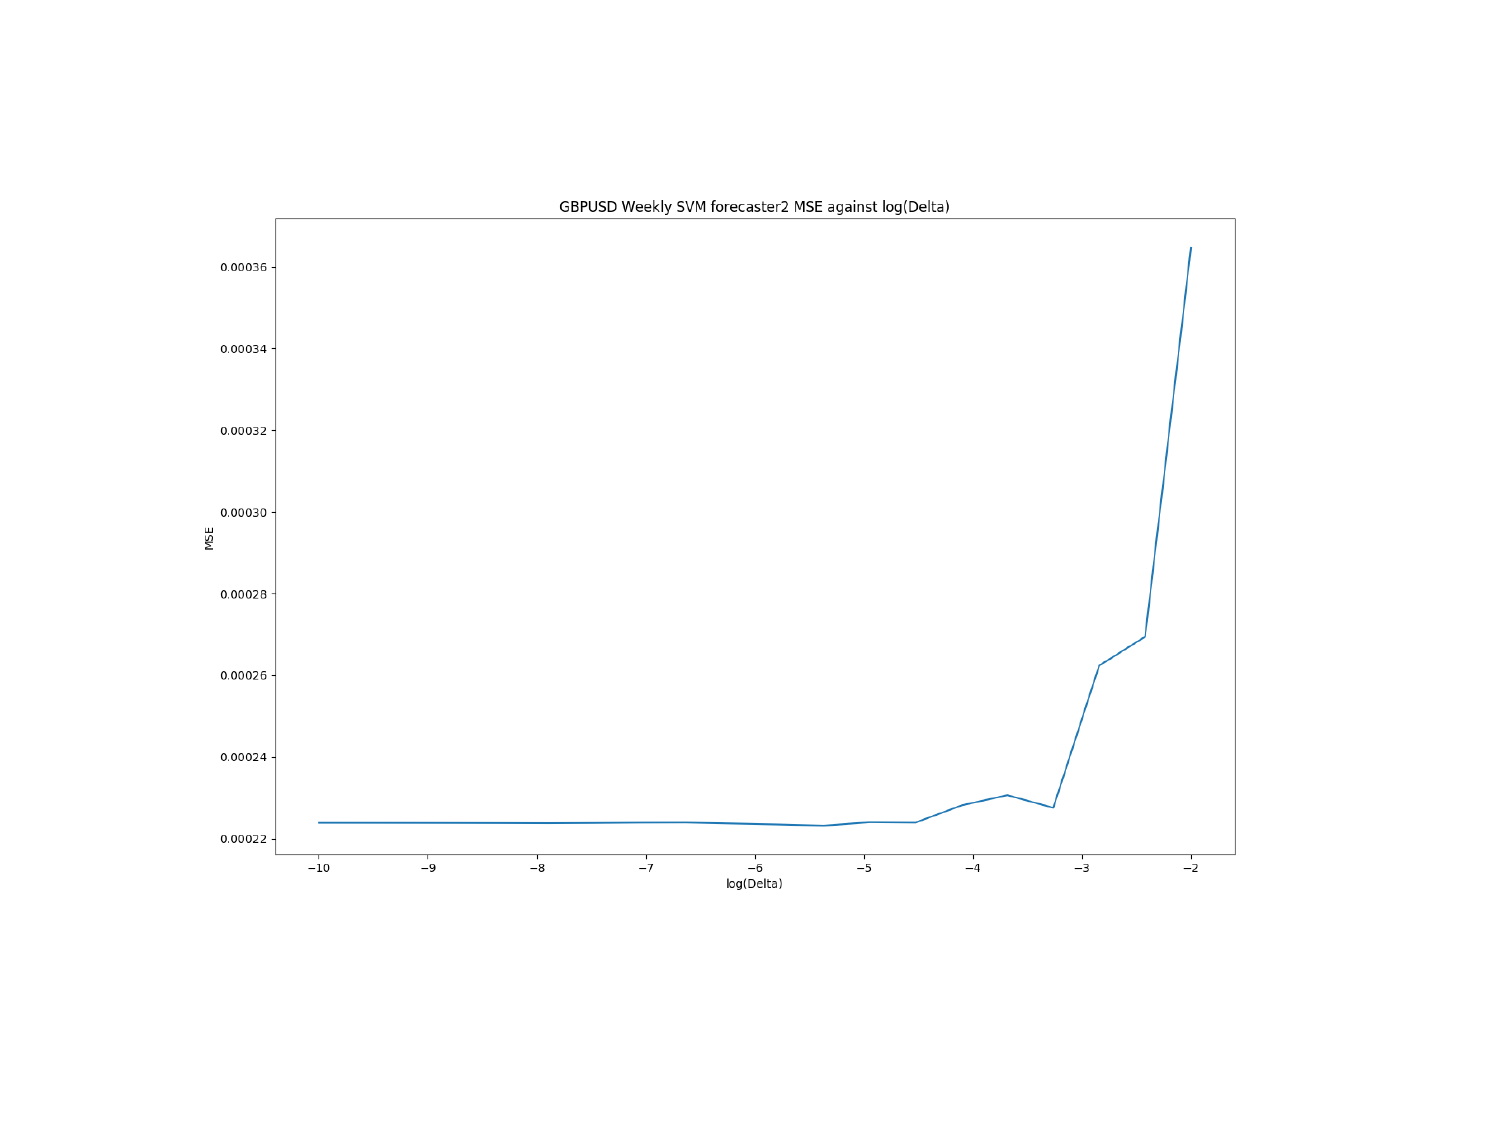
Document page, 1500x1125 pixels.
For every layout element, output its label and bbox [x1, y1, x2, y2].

picture [119, 119, 1358, 946]
